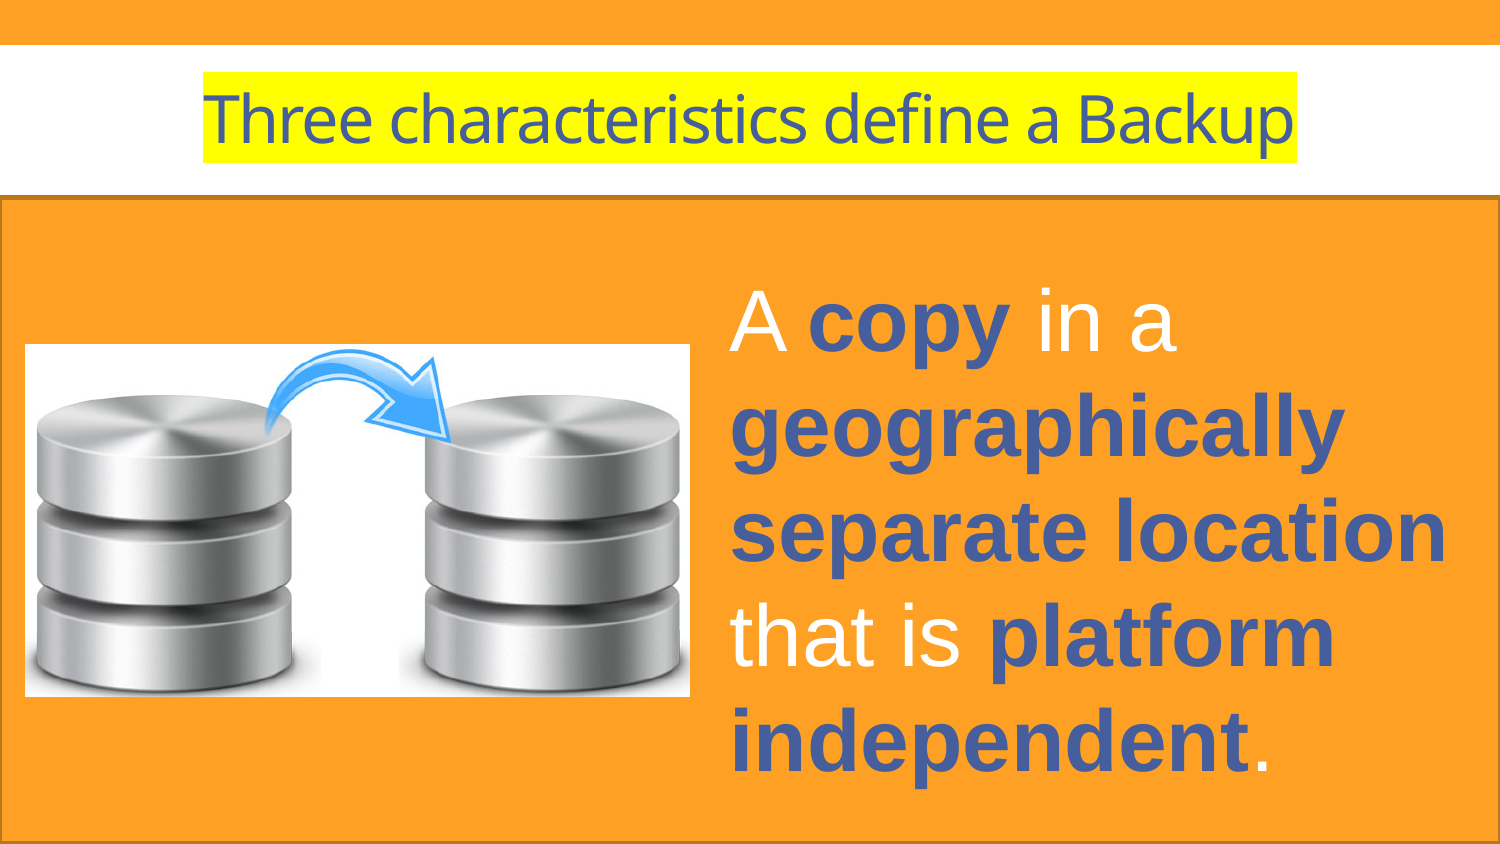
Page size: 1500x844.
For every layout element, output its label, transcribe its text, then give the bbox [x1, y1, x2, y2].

text_box A copy in a geographically separate location that is platform independent. [714, 256, 1475, 797]
picture [24, 344, 690, 697]
text_box [0, 195, 1500, 844]
title Three characteristics define a Backup [14, 55, 1486, 178]
